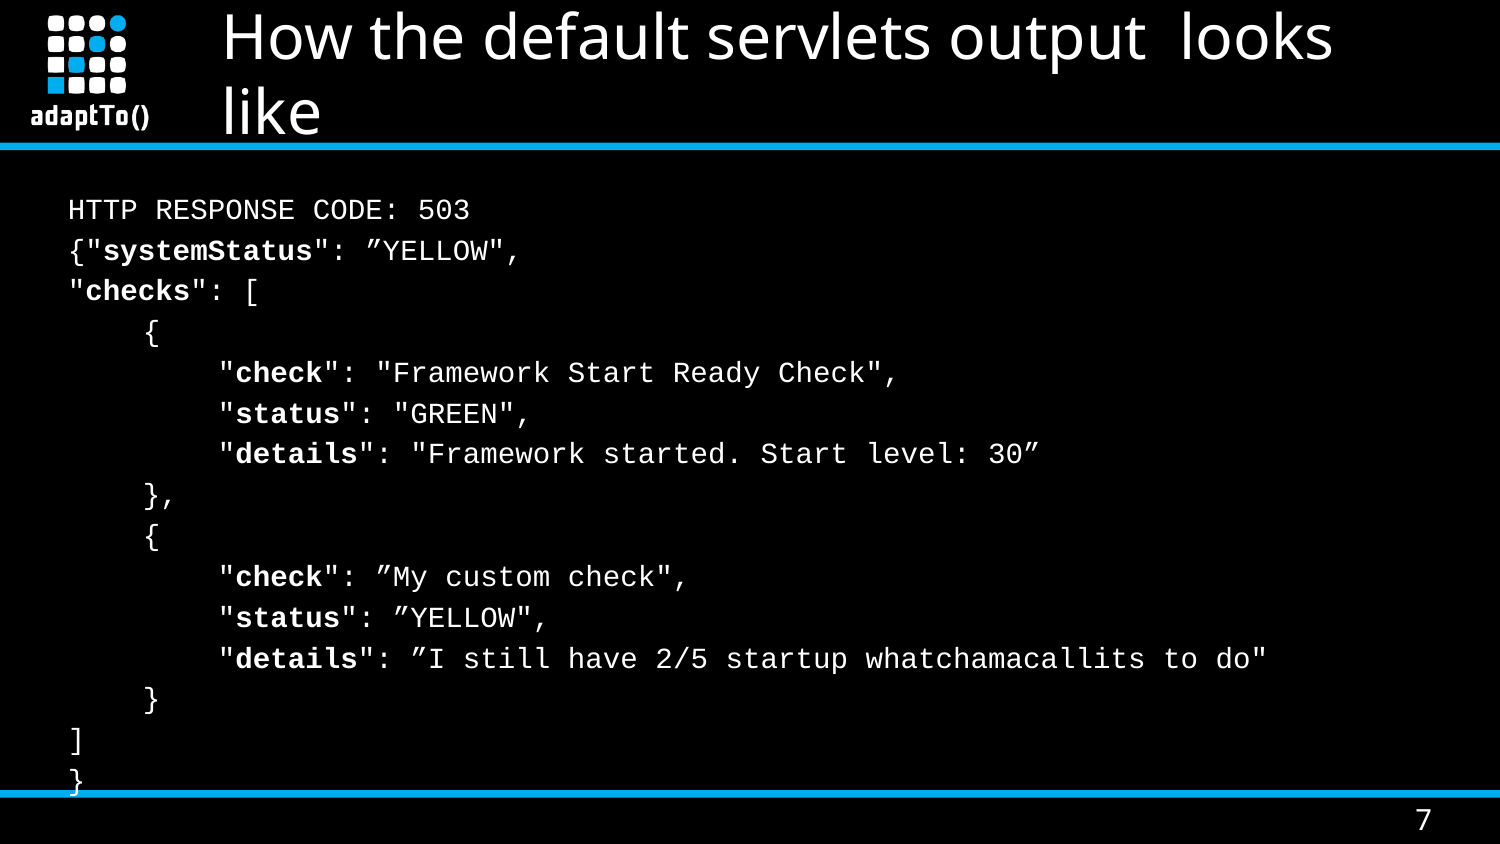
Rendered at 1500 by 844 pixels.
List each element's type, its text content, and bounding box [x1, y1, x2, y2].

title How the default servlets output looks like [206, 14, 1447, 130]
picture [29, 11, 150, 132]
slide_number 7 [1198, 793, 1447, 827]
list HTTP RESPONSE CODE: 503 {"systemStatus": ”YELLOW", "checks": [ { "check": "Framework Start Ready Check", "status": "GREEN", "details": "Framework started. Start level: 30” }, { "check": ”My custom check", "status": ”YELLOW", "details": ”I still have 2/5 startup whatchamacallits to do" } ] } [53, 182, 1447, 777]
